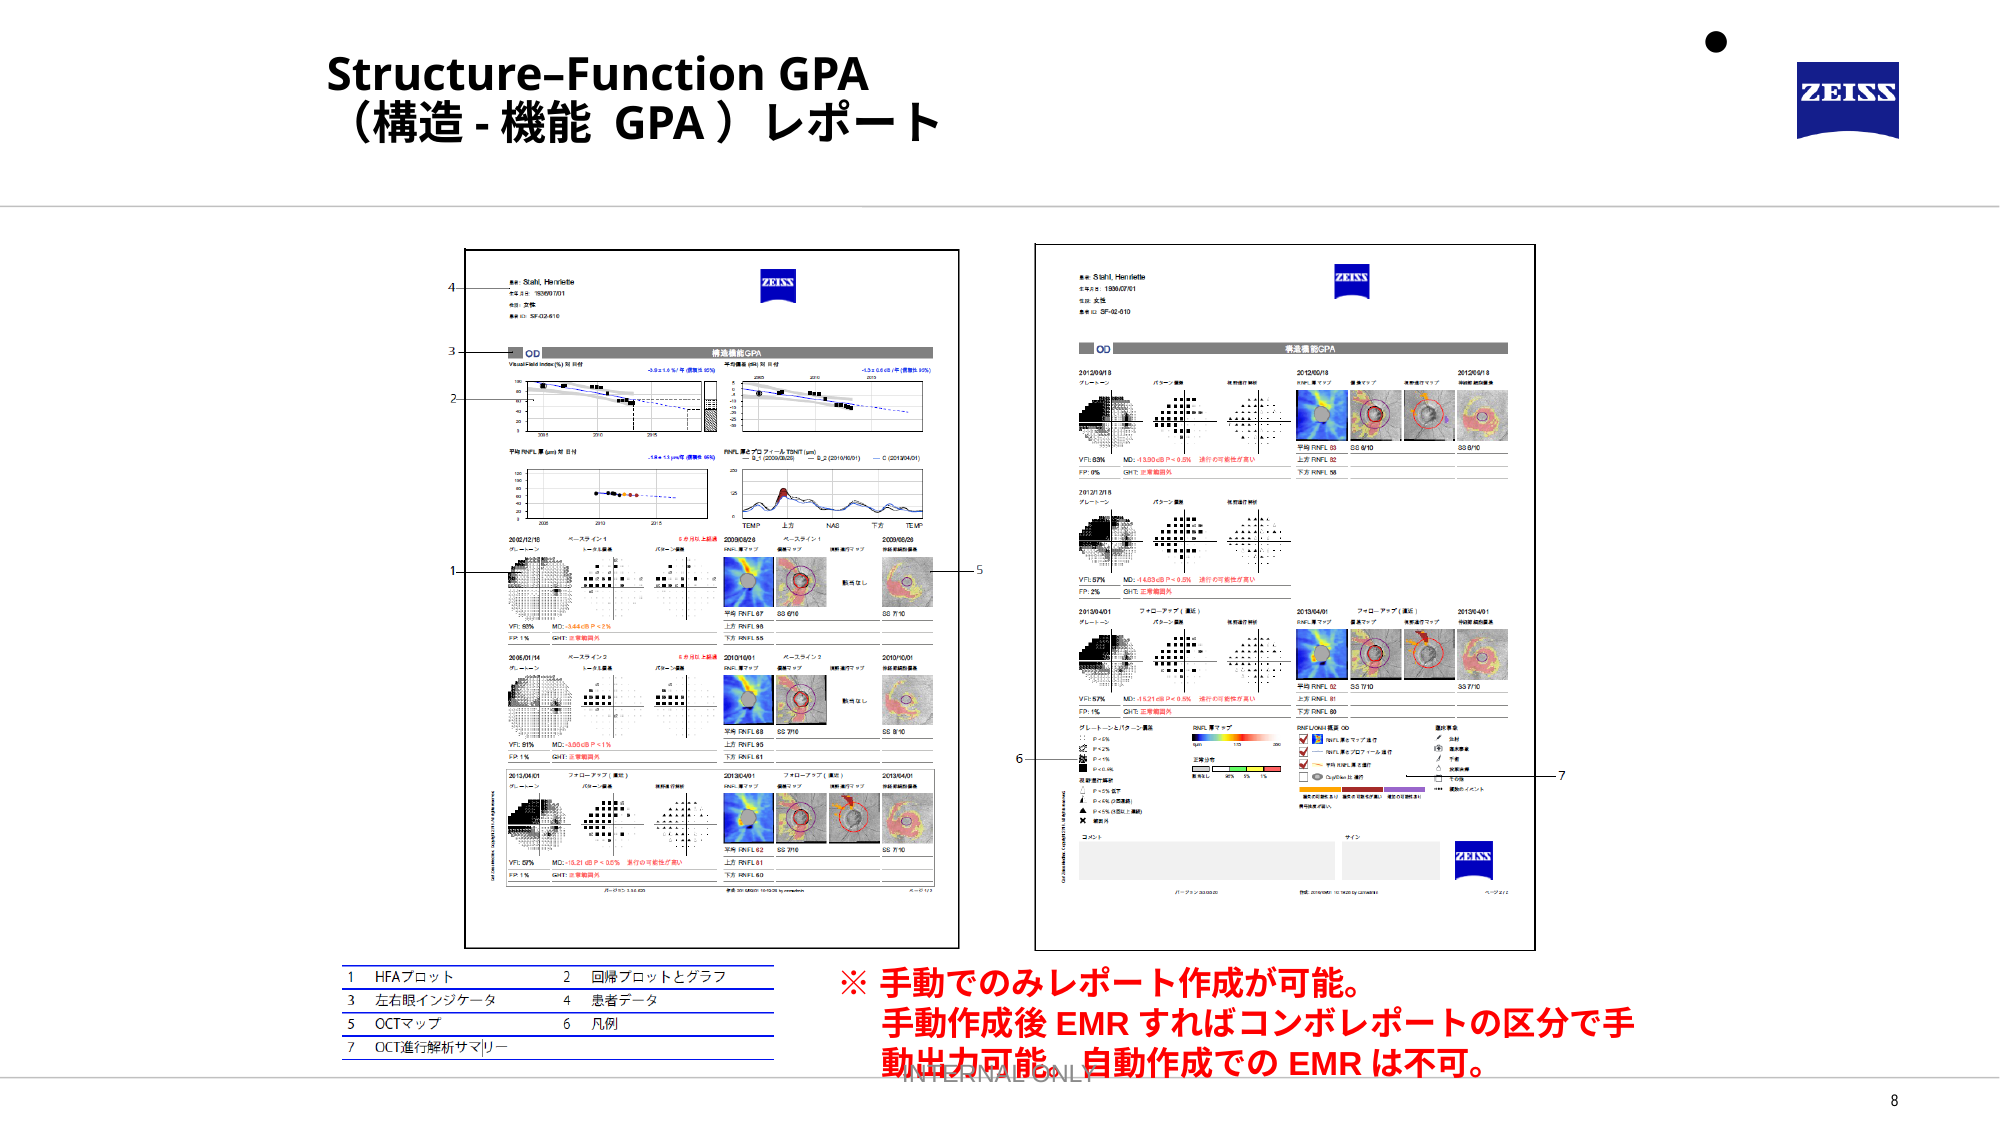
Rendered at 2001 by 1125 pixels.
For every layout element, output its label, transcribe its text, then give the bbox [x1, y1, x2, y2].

picture [326, 954, 782, 1068]
text_box ※手動でのみレポート作成が可能。 手動作成後EMRすればコンボレポートの区分で手動出力可能。自動作成でのEMRは不可。 [823, 954, 1661, 1090]
picture [1797, 62, 1899, 139]
picture [999, 229, 1573, 962]
title Structure–Function GPA （構造-機能 GPA）レポート [326, 50, 1410, 205]
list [410, 240, 1001, 973]
footer INTERNAL ONLY [662, 1042, 1338, 1103]
text_box ● [1686, 0, 1747, 74]
